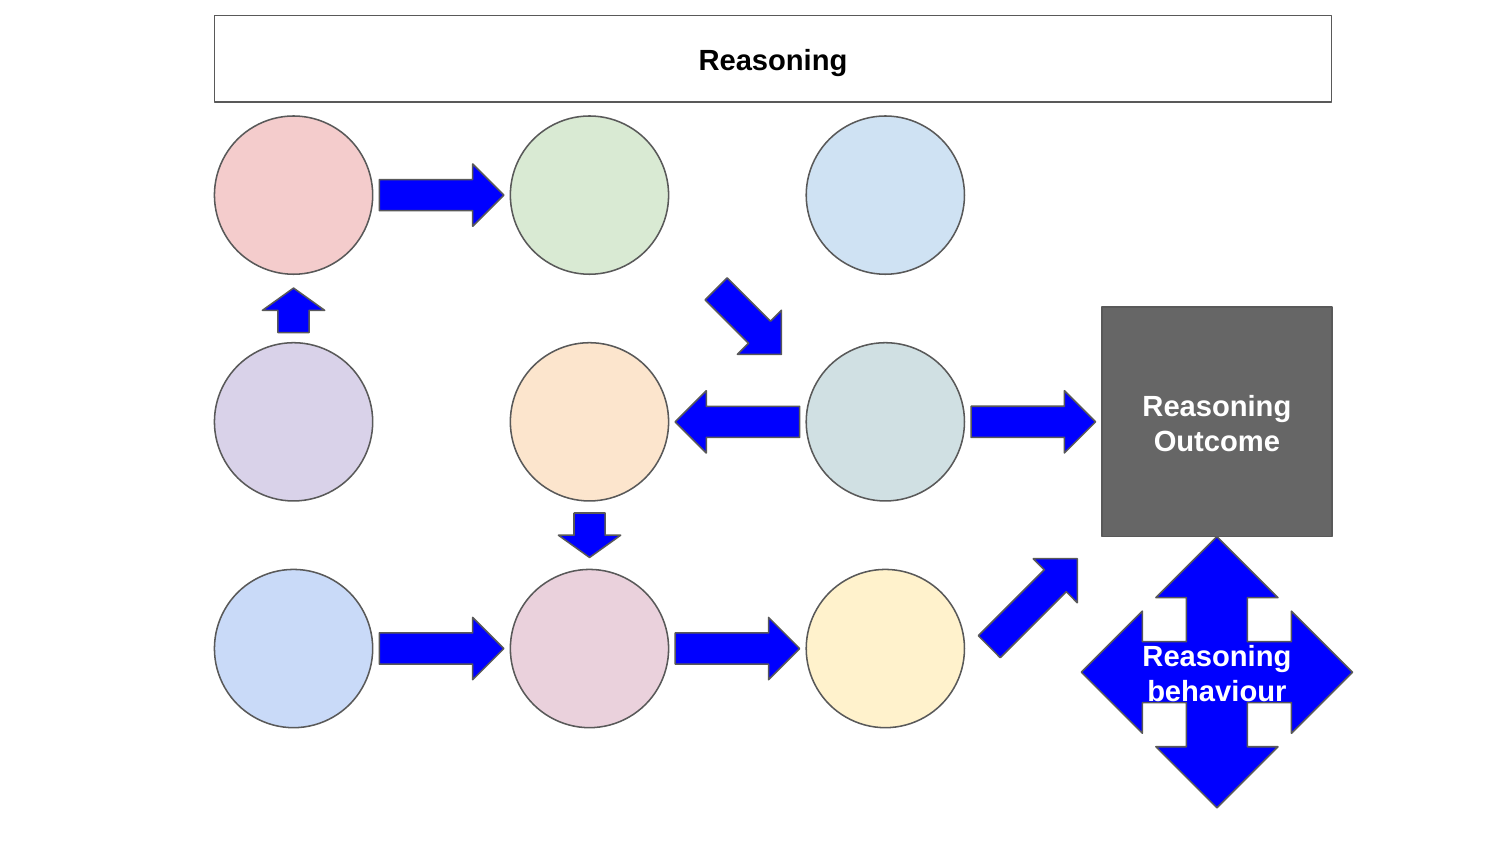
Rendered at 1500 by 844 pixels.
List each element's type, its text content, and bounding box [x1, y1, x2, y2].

text_box [510, 342, 669, 501]
text_box [510, 569, 669, 728]
text_box [214, 569, 373, 728]
text_box Reasoning [214, 15, 1332, 103]
text_box [705, 277, 782, 355]
text_box [978, 558, 1078, 658]
text_box [214, 115, 373, 275]
text_box [806, 569, 965, 728]
text_box [214, 342, 373, 501]
text_box [675, 390, 800, 454]
text_box [262, 288, 325, 333]
text_box [379, 617, 504, 680]
text_box [558, 513, 621, 558]
text_box Reasoning Outcome [1102, 307, 1332, 537]
text_box [971, 390, 1096, 453]
text_box [806, 115, 965, 275]
text_box [806, 342, 965, 501]
text_box [510, 115, 669, 275]
text_box Reasoning behaviour [1081, 536, 1353, 808]
text_box [675, 617, 800, 680]
text_box [379, 163, 504, 227]
